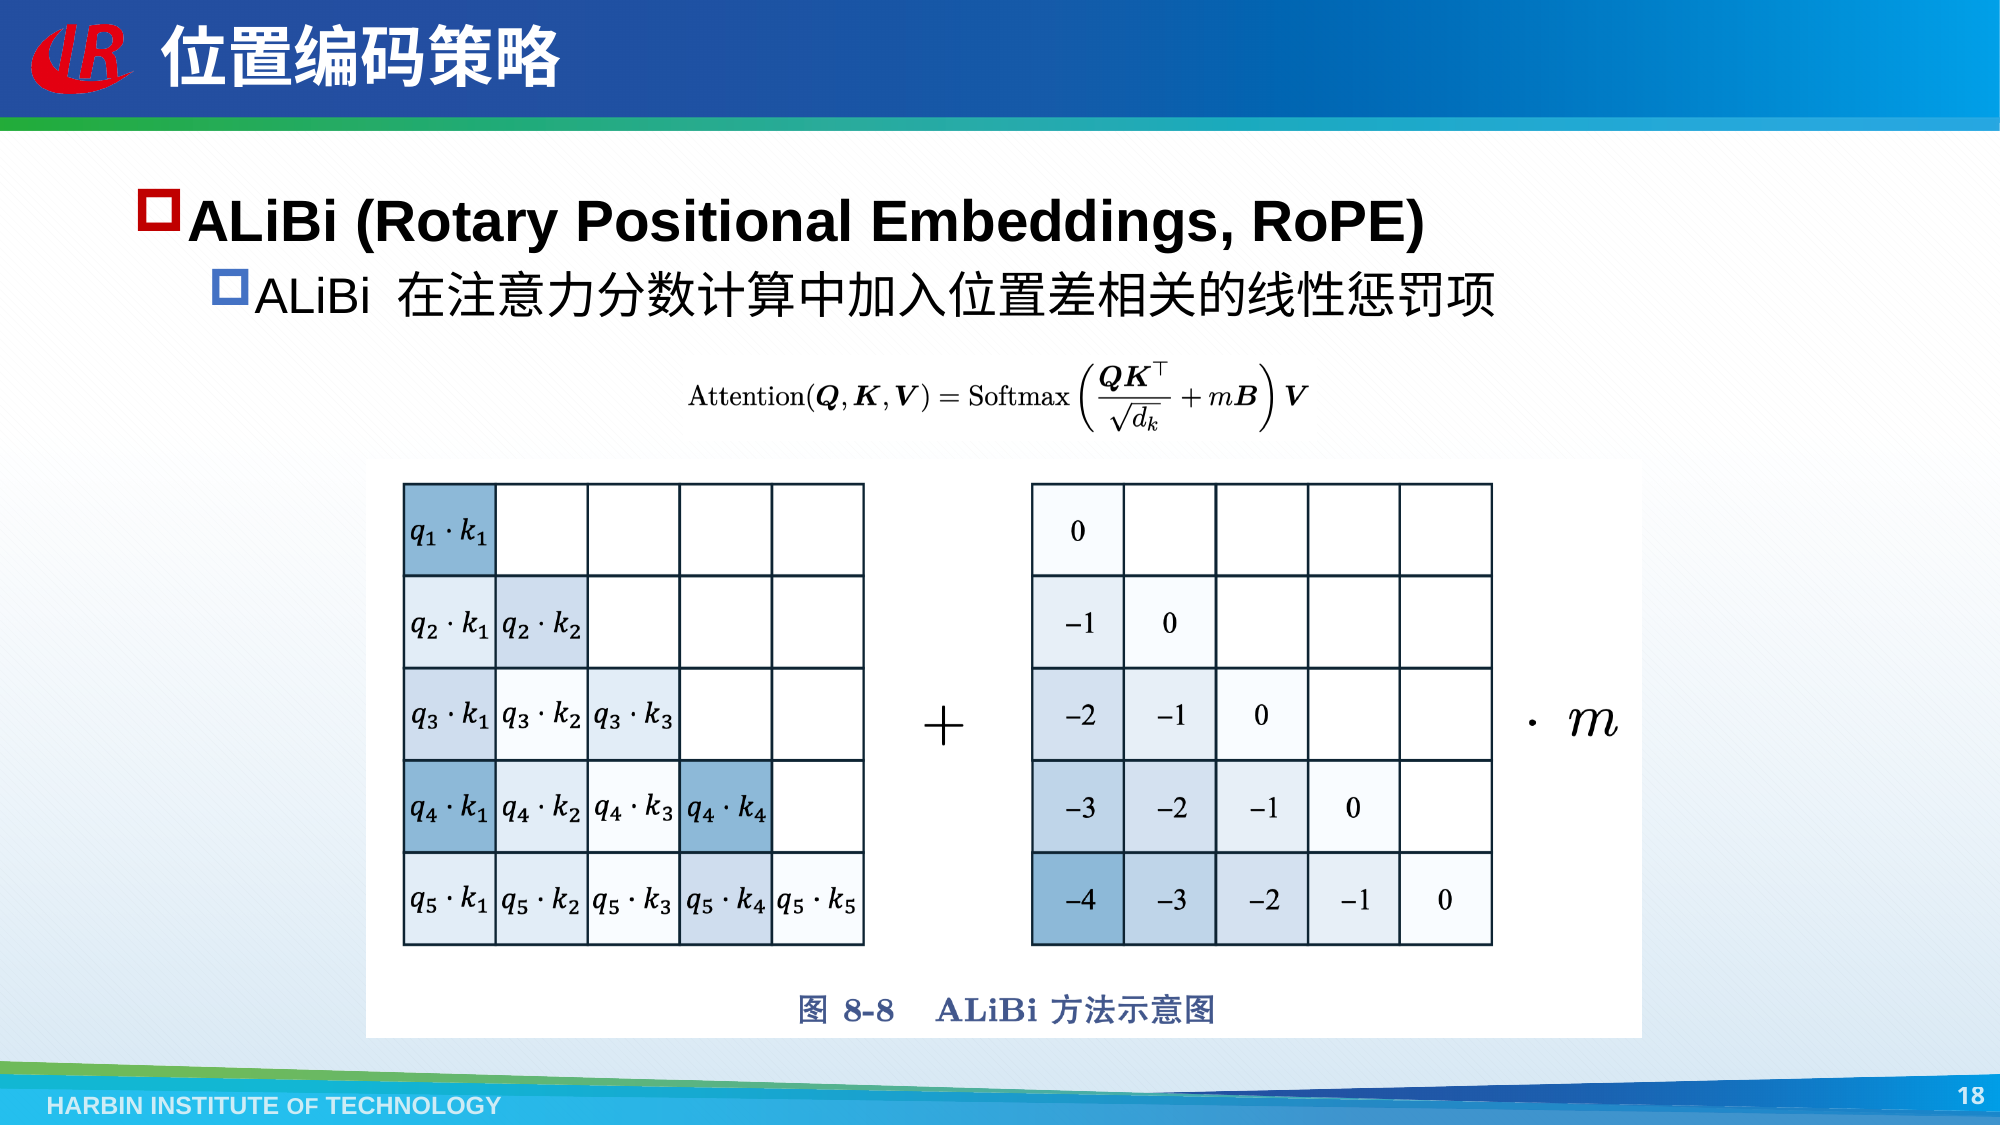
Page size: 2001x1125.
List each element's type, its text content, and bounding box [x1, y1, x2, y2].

title 位置编码策略 [145, 16, 1035, 96]
list ALiBi (Rotary Positional Embeddings, RoPE) ALiBi 在注意力分数计算中加入位置差相关的线性惩罚项 [118, 175, 1890, 428]
picture [0, 0, 2000, 131]
slide_number 18 [1623, 1072, 2000, 1110]
picture [683, 355, 1317, 441]
picture [0, 1061, 2000, 1125]
picture [366, 459, 1642, 1038]
footer HARBIN INSTITUTE OF TECHNOLOGY [31, 1081, 843, 1125]
